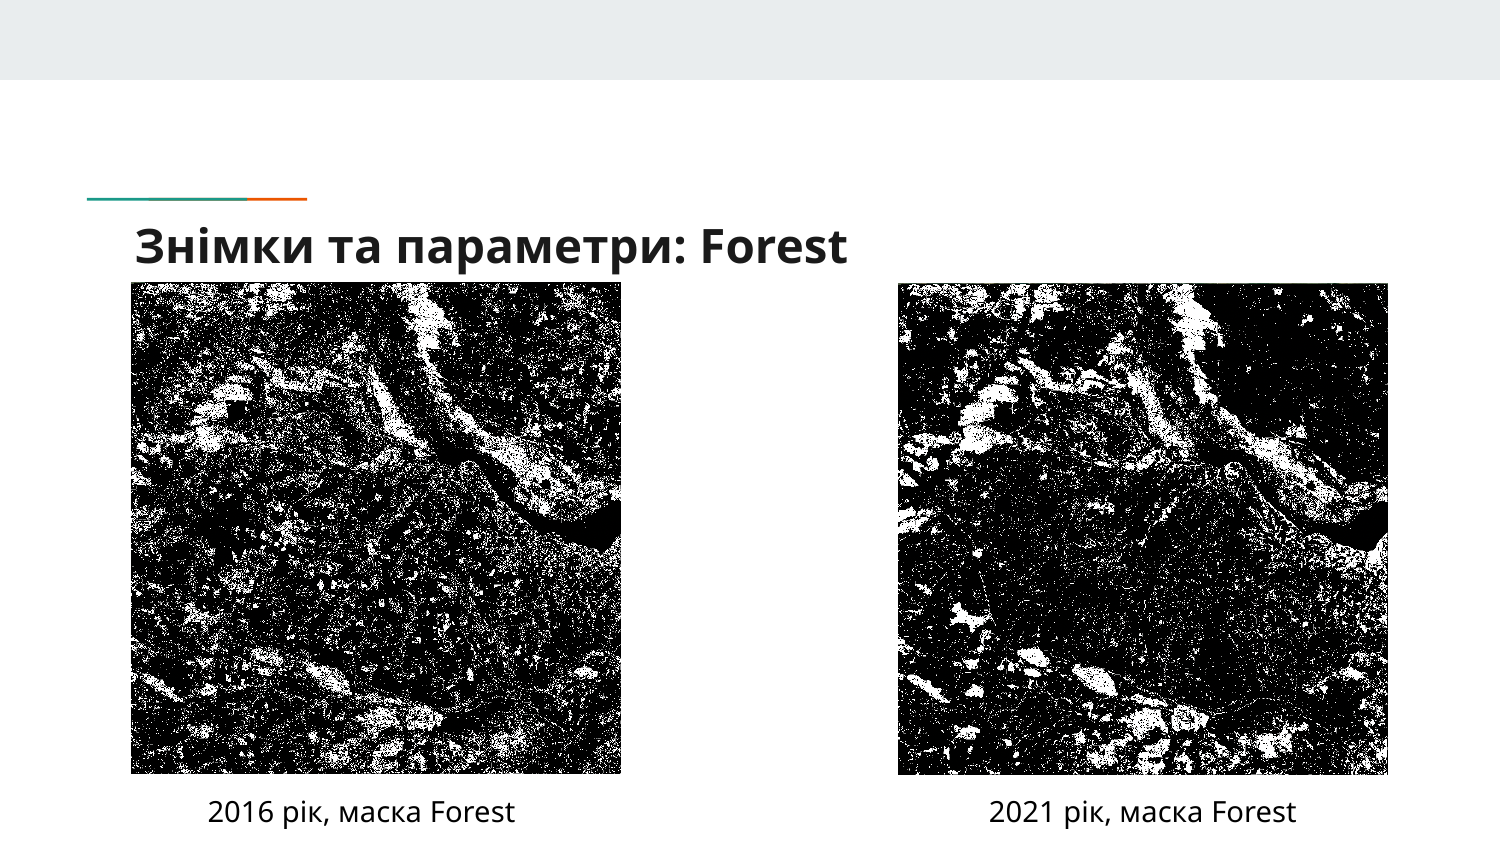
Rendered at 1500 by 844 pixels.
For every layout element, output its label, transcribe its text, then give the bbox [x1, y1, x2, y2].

text_box 2021 рік, маска Forest [884, 778, 1402, 843]
picture [897, 283, 1389, 776]
title Знімки та параметри: Forest [119, 201, 1381, 289]
text_box 2016 рік, маска Forest [102, 778, 621, 843]
picture [131, 282, 621, 774]
